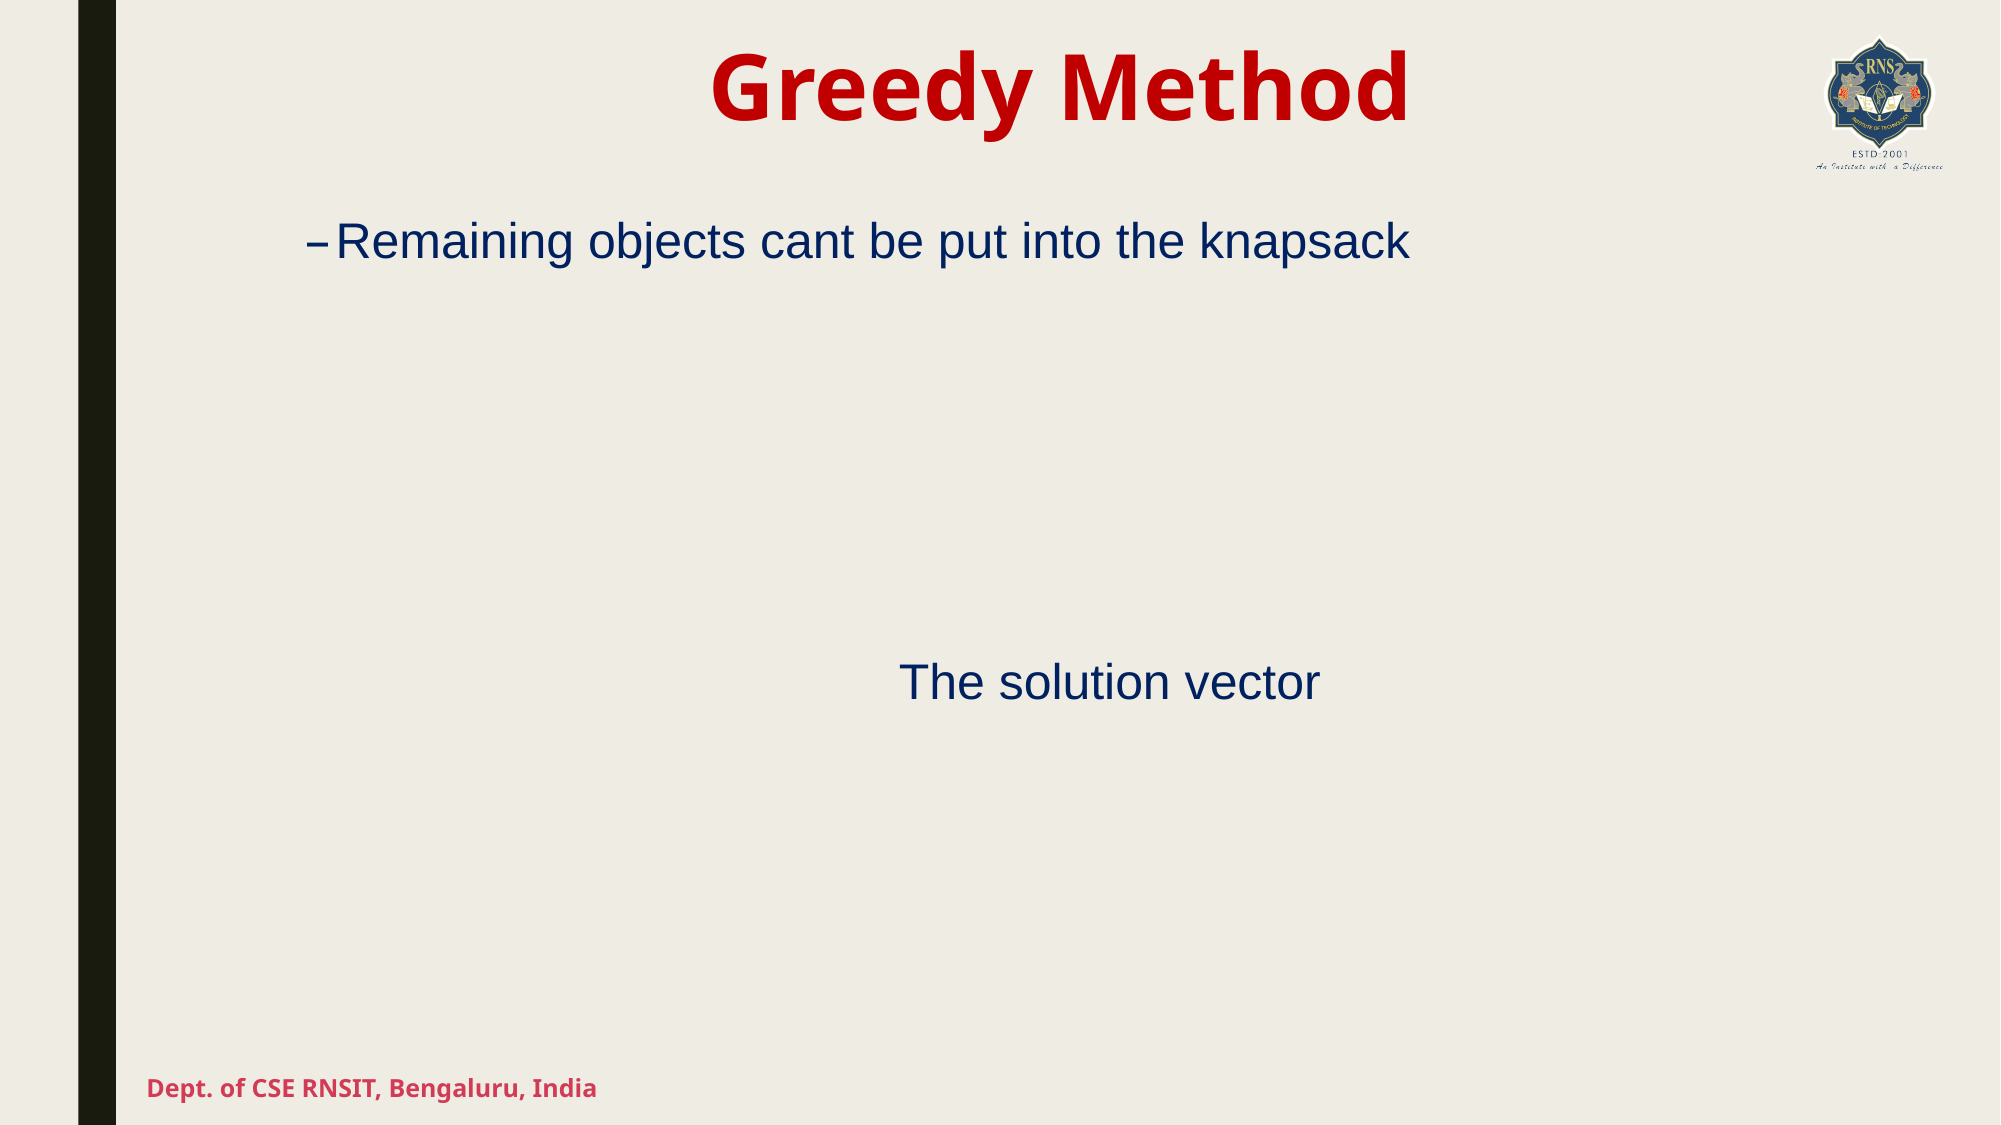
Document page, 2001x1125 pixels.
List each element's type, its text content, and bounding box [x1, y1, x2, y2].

picture [1816, 167, 1944, 172]
footer Dept. of CSE RNSIT, Bengaluru, India [131, 1056, 1162, 1124]
title Greedy Method [202, 34, 1944, 167]
